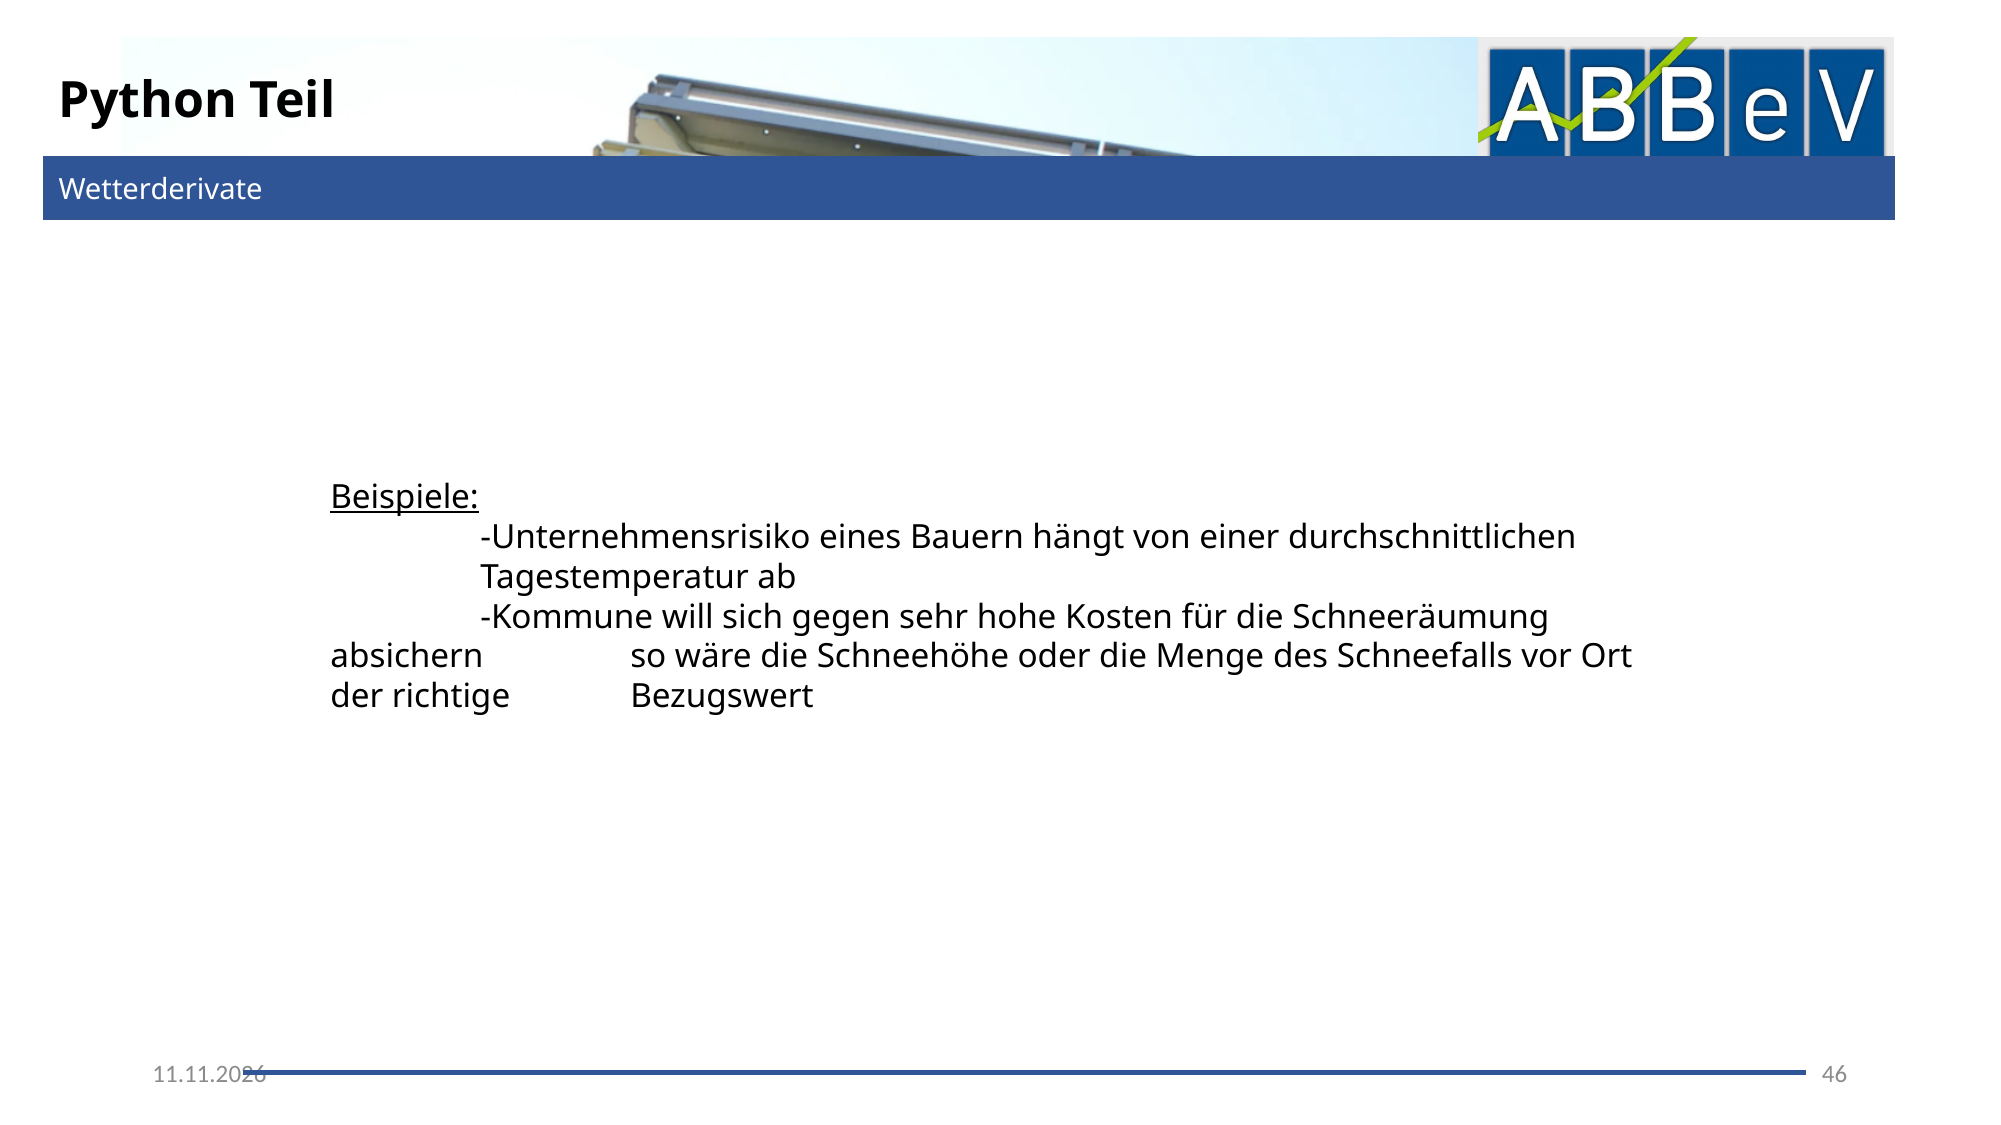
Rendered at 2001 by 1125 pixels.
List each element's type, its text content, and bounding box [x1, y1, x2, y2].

slide_number 46 [1412, 1042, 1863, 1103]
text_box Beispiele: -Unternehmensrisiko eines Bauern hängt von einer durchschnittlichen Tagestemperatur ab -Kommune will sich gegen sehr hohe Kosten für die Schneeräumung absichern so wäre die Schneehöhe oder die Menge des Schneefalls vor Ort der richtige Bezugswert [315, 467, 1686, 722]
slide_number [137, 1042, 588, 1103]
text_box Wetterderivate [43, 156, 1895, 220]
title Python Teil [43, 45, 121, 156]
picture [121, 37, 1894, 171]
